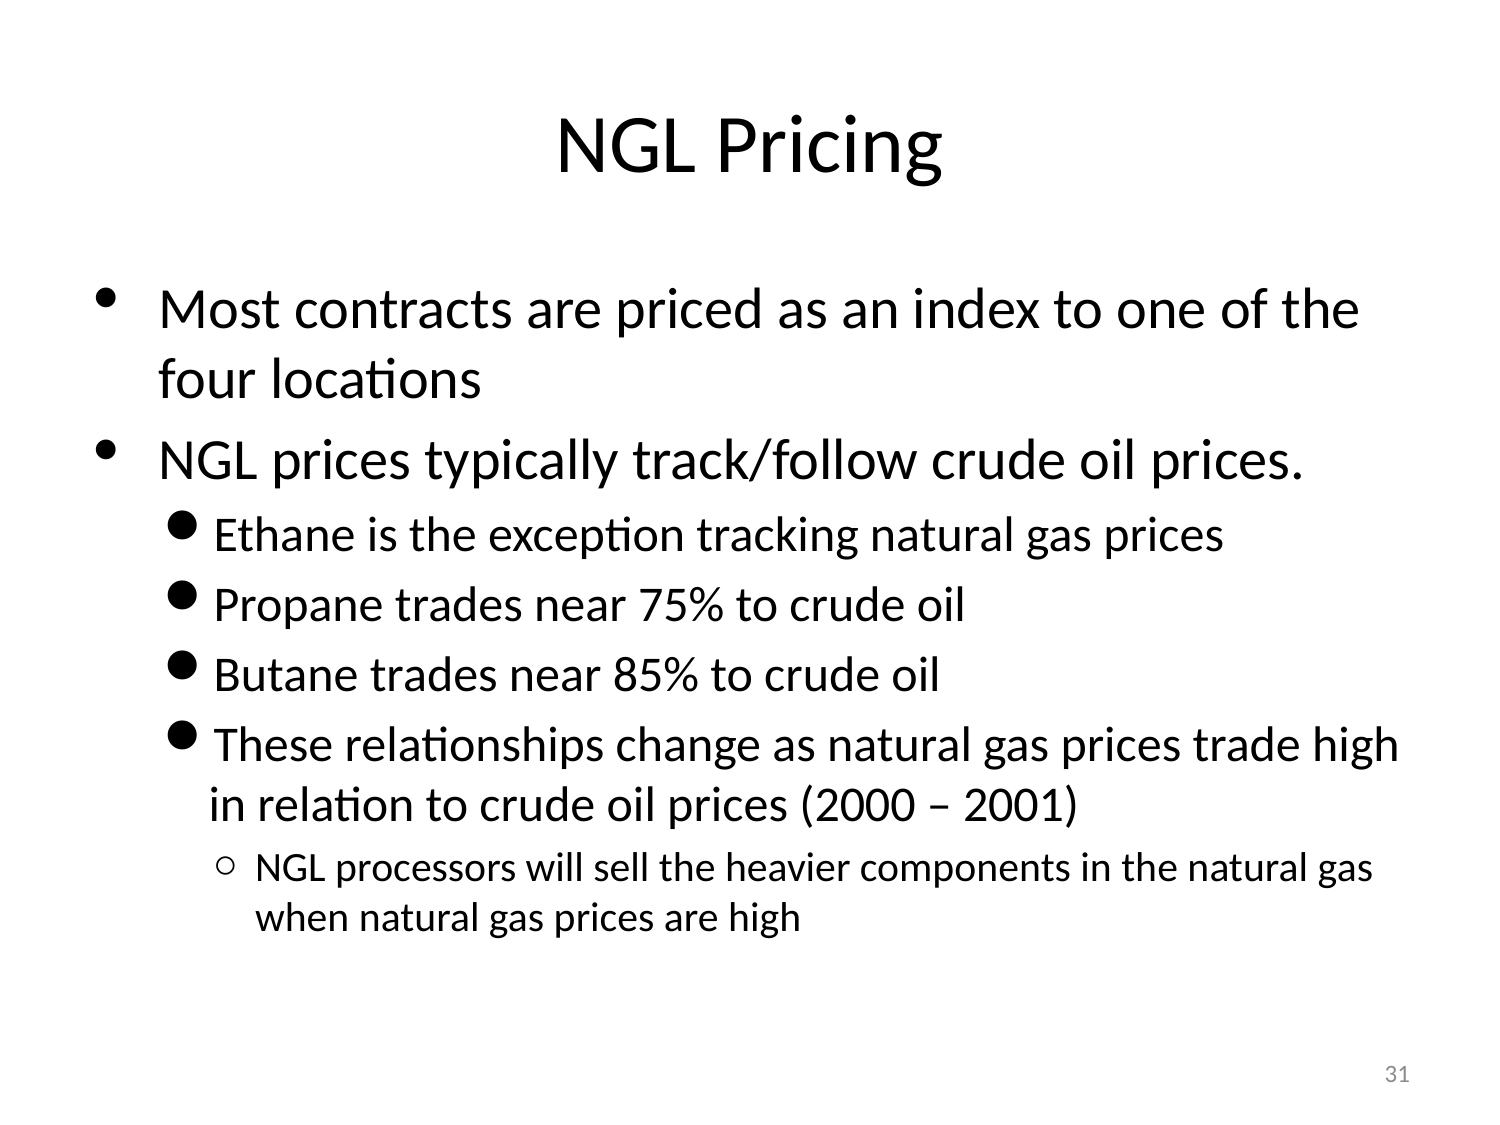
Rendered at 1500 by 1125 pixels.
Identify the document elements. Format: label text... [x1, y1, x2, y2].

slide_number 31 [1074, 1042, 1425, 1103]
title NGL Pricing [75, 45, 1425, 233]
list Most contracts are priced as an index to one of the four locations NGL prices typically track/follow crude oil prices. Ethane is the exception tracking natural gas prices Propane trades near 75% to crude oil Butane trades near 85% to crude oil These relationships change as natural gas prices trade high in relation to crude oil prices (2000 – 2001) NGL processors will sell the heavier components in the natural gas when natural gas prices are high [75, 262, 1425, 1005]
